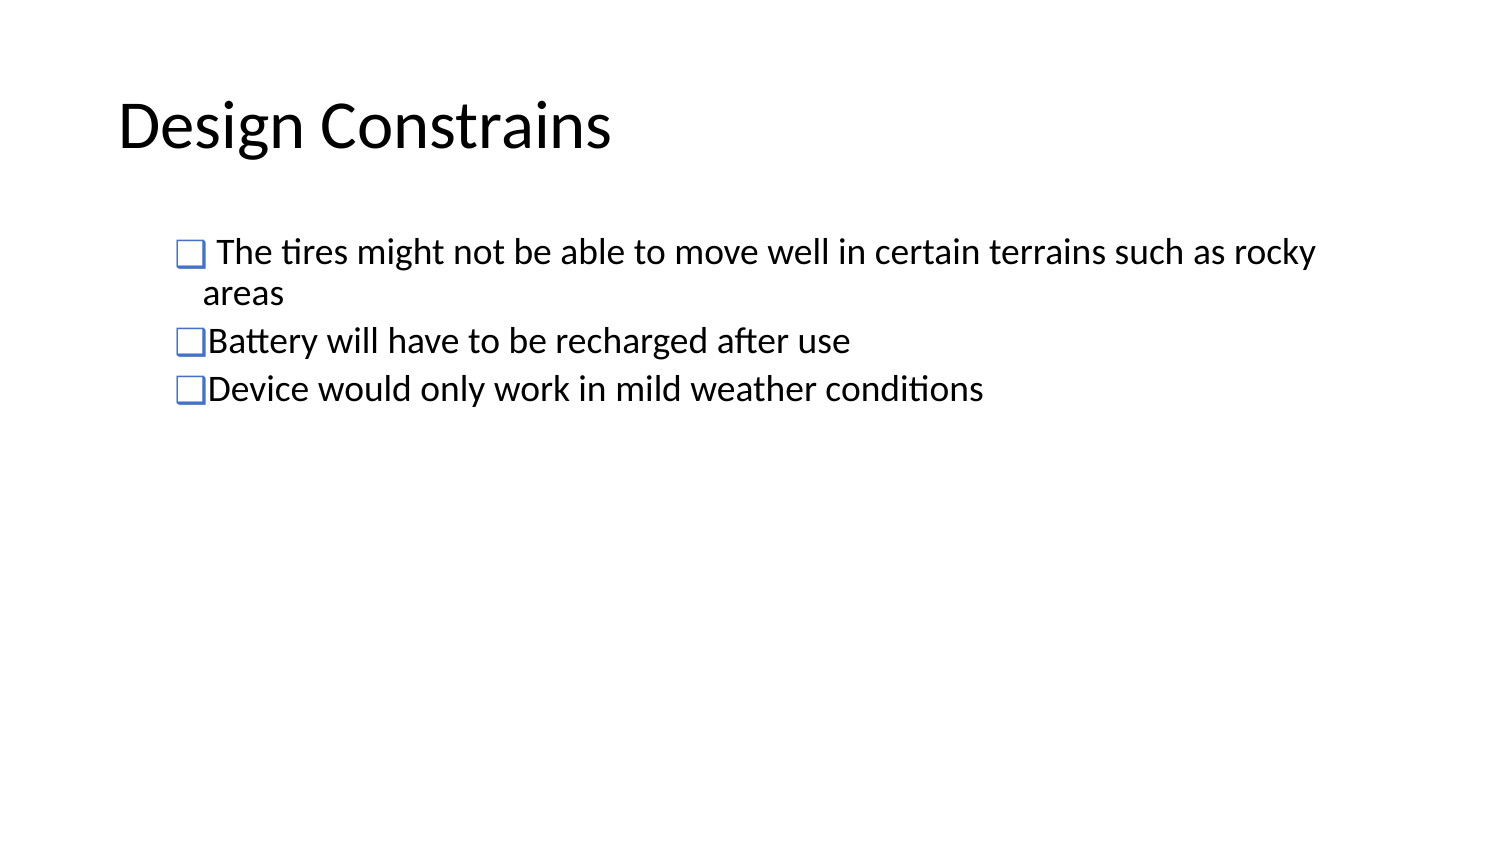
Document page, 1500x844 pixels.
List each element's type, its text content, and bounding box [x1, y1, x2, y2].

list The tires might not be able to move well in certain terrains such as rocky areas Battery will have to be recharged after use Device would only work in mild weather conditions [103, 224, 1397, 760]
title Design Constrains [103, 44, 1397, 208]
